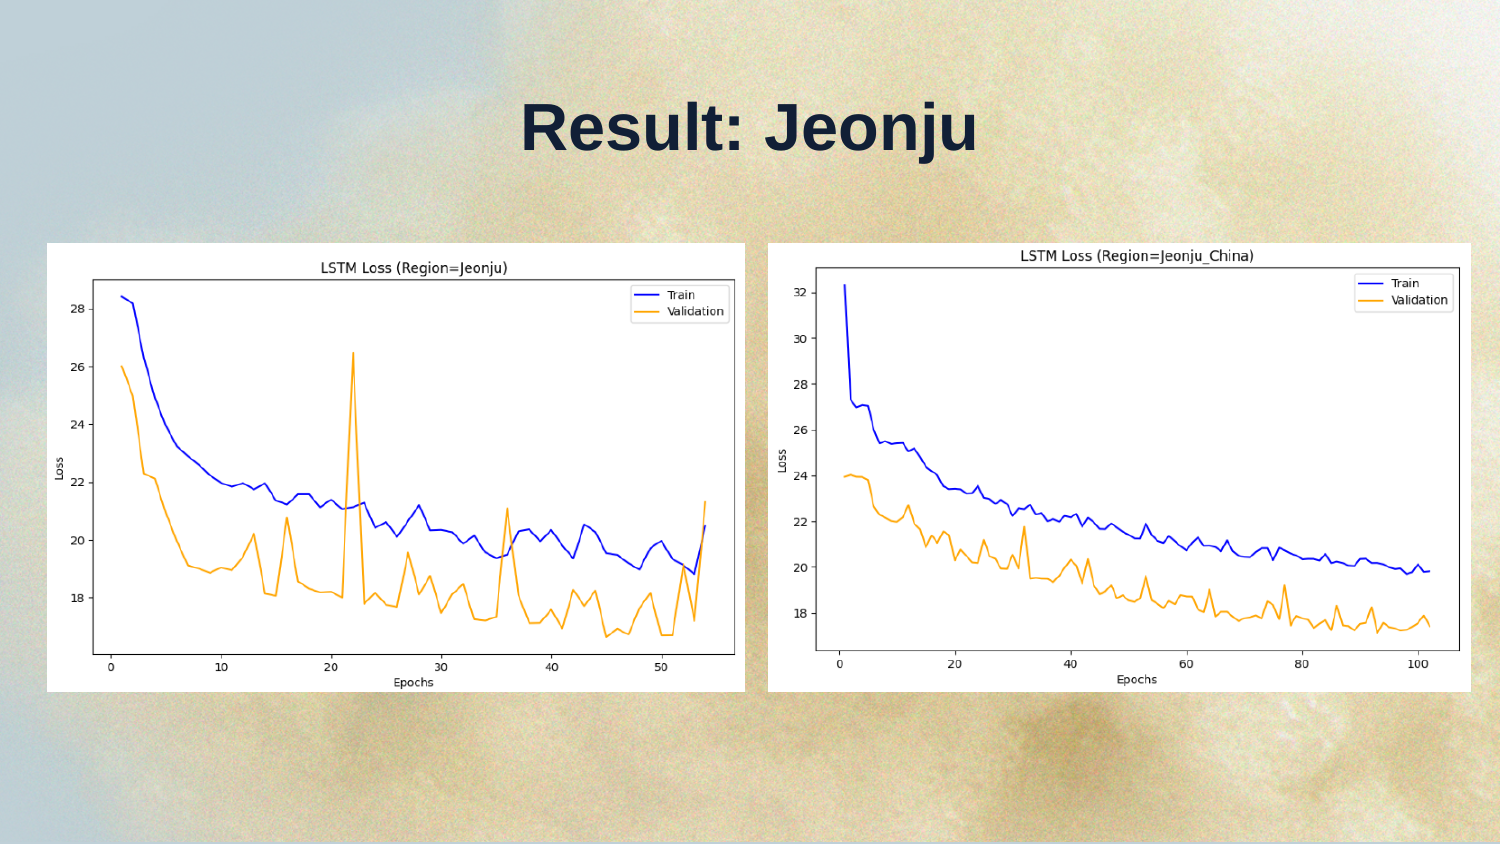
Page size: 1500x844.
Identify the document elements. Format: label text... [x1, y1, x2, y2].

text_box Result: Jeonju [118, 68, 1382, 163]
picture [0, 0, 1500, 842]
